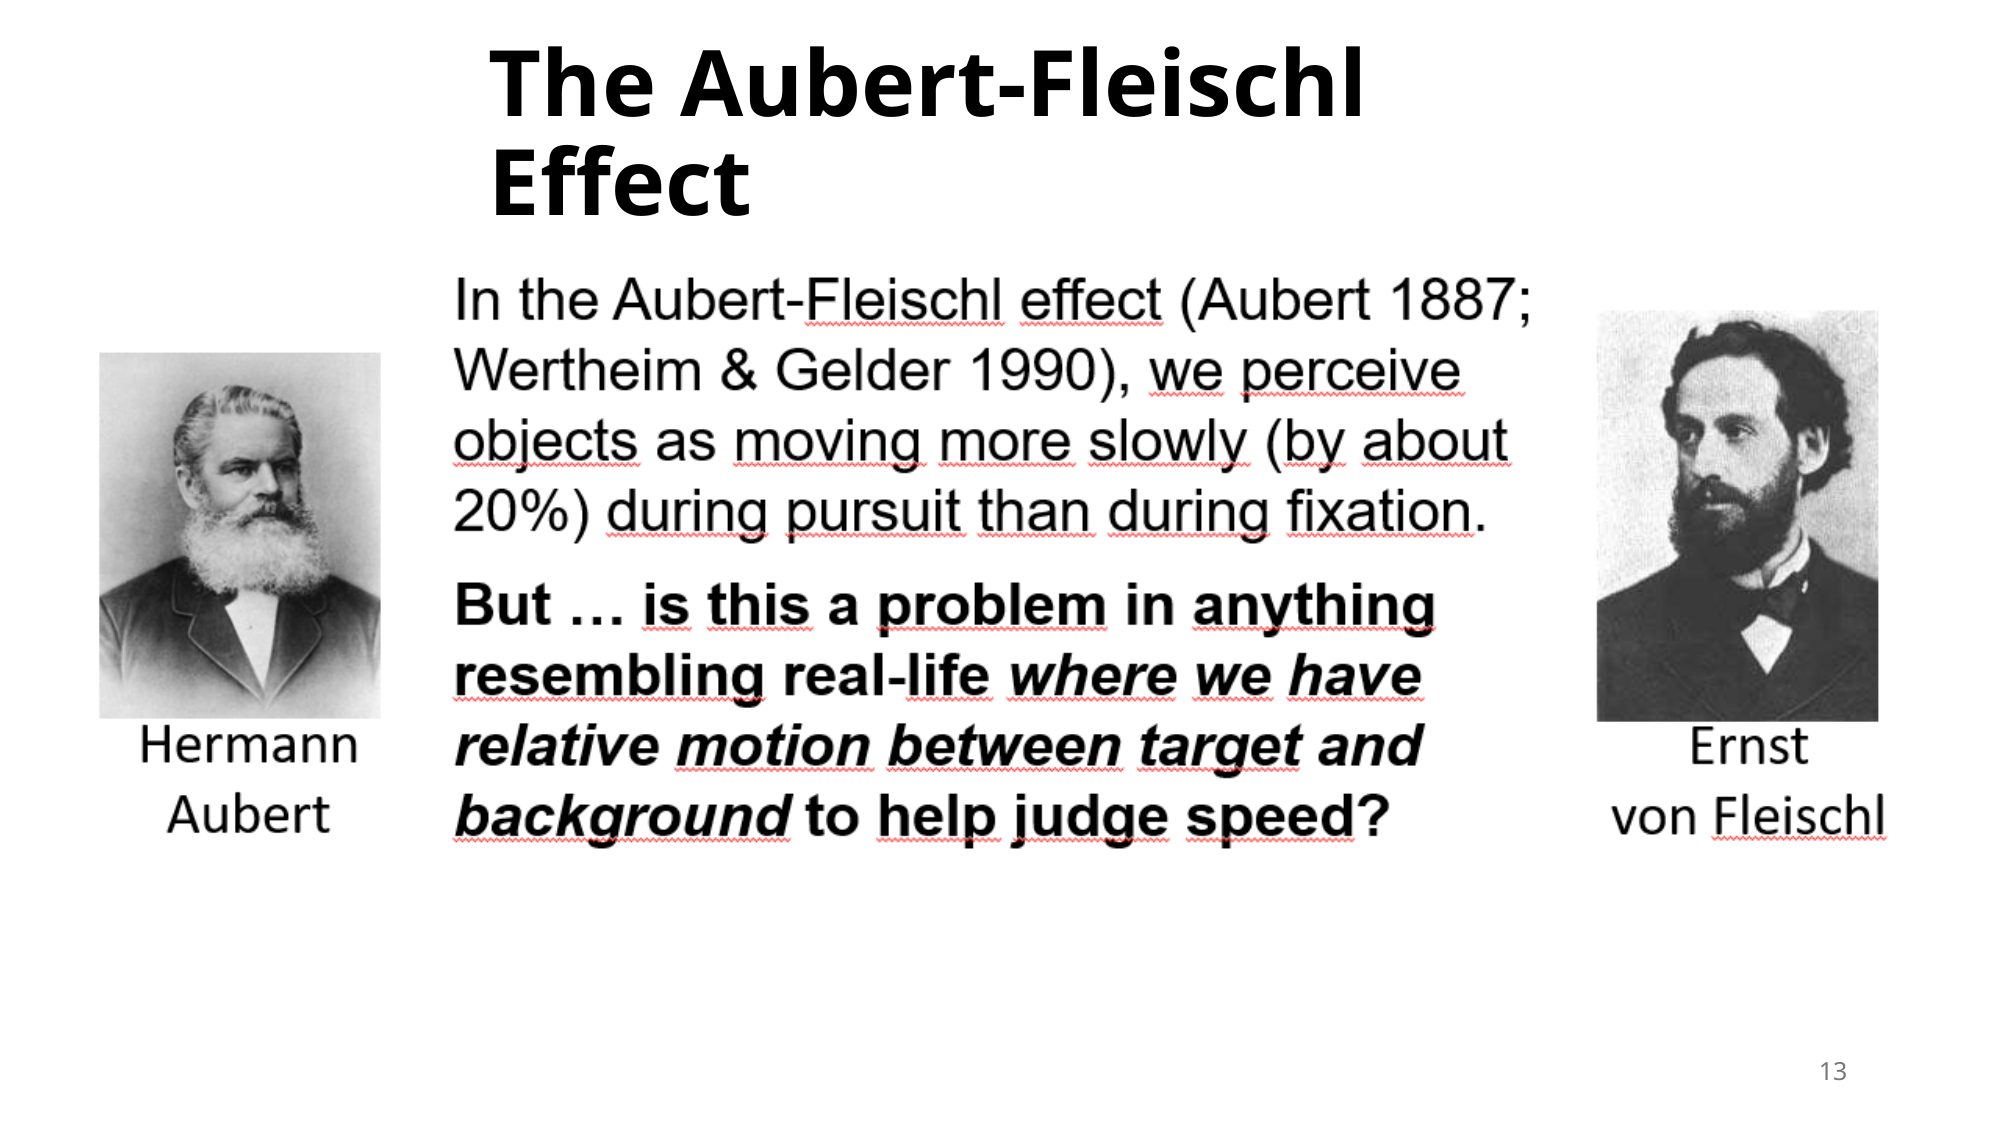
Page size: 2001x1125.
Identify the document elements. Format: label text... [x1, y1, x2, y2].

title The Aubert-Fleischl Effect [473, 27, 1526, 244]
slide_number 13 [1412, 1042, 1863, 1103]
picture [86, 244, 1913, 881]
